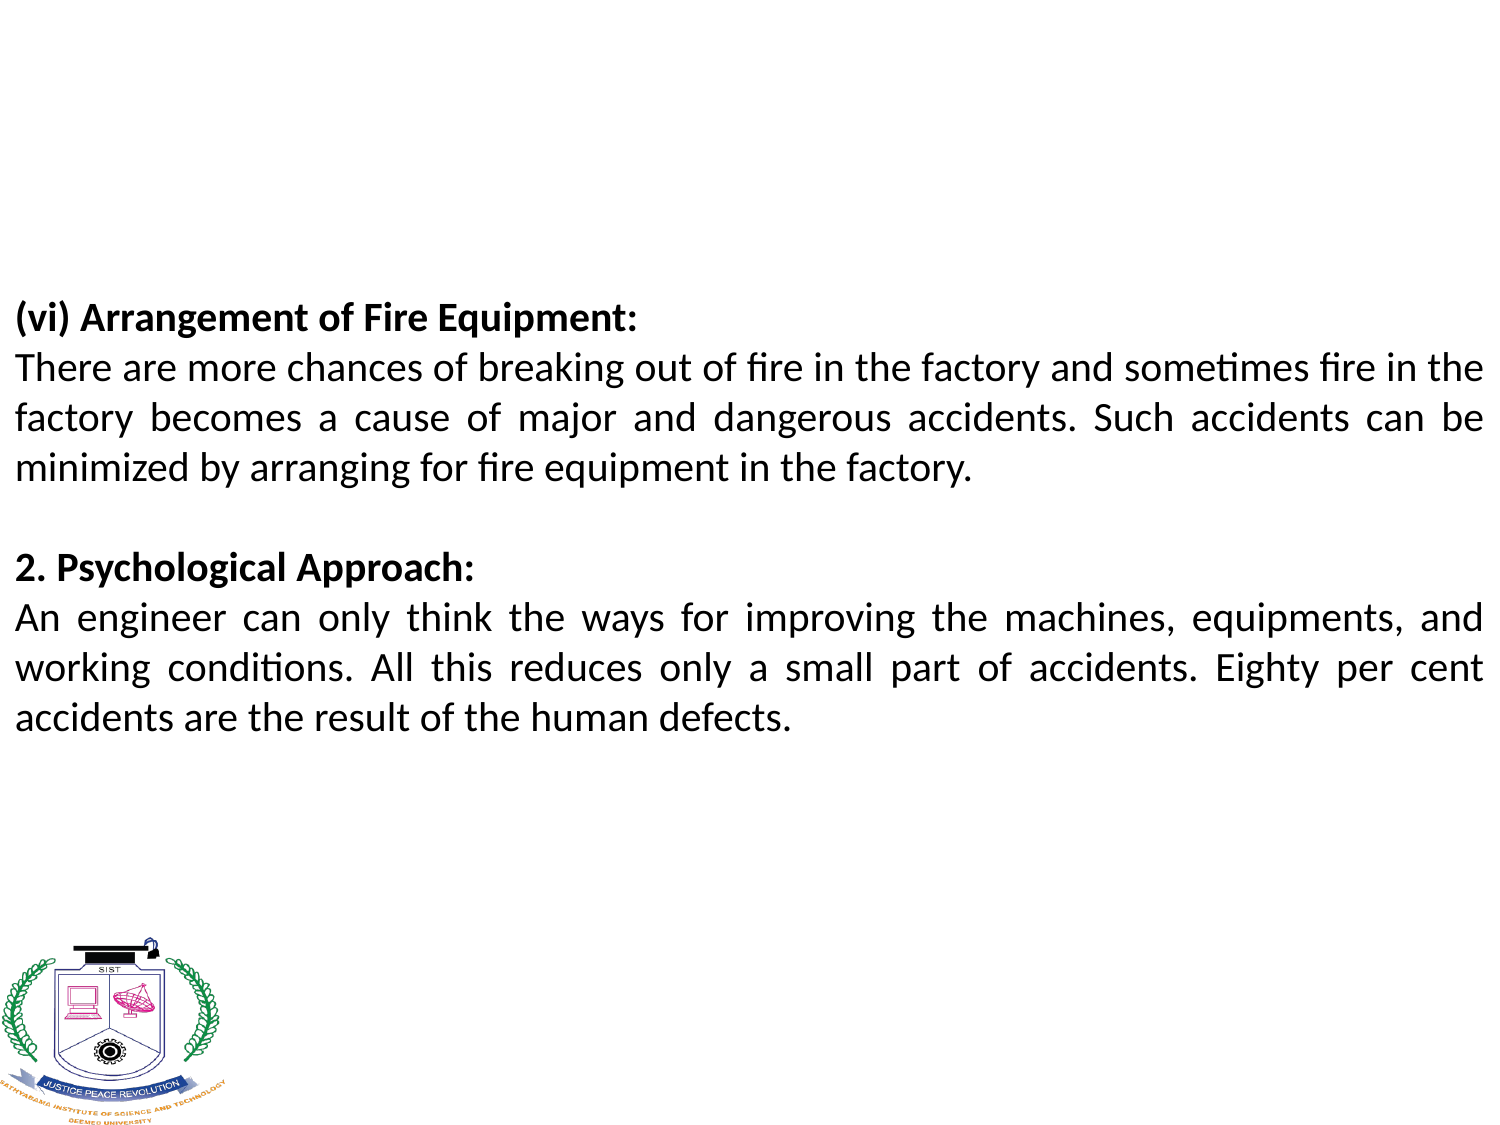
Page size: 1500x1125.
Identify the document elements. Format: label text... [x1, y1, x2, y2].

text_box (vi) Arrangement of Fire Equipment: There are more chances of breaking out of fire in the factory and sometimes fire in the factory becomes a cause of major and dangerous accidents. Such accidents can be minimized by arranging for fire equipment in the factory. 2. Psychological Approach: An engineer can only think the ways for improving the machines, equipments, and working conditions. All this reduces only a small part of accidents. Eighty per cent accidents are the result of the human defects. [0, 282, 1500, 748]
picture [0, 937, 225, 1125]
